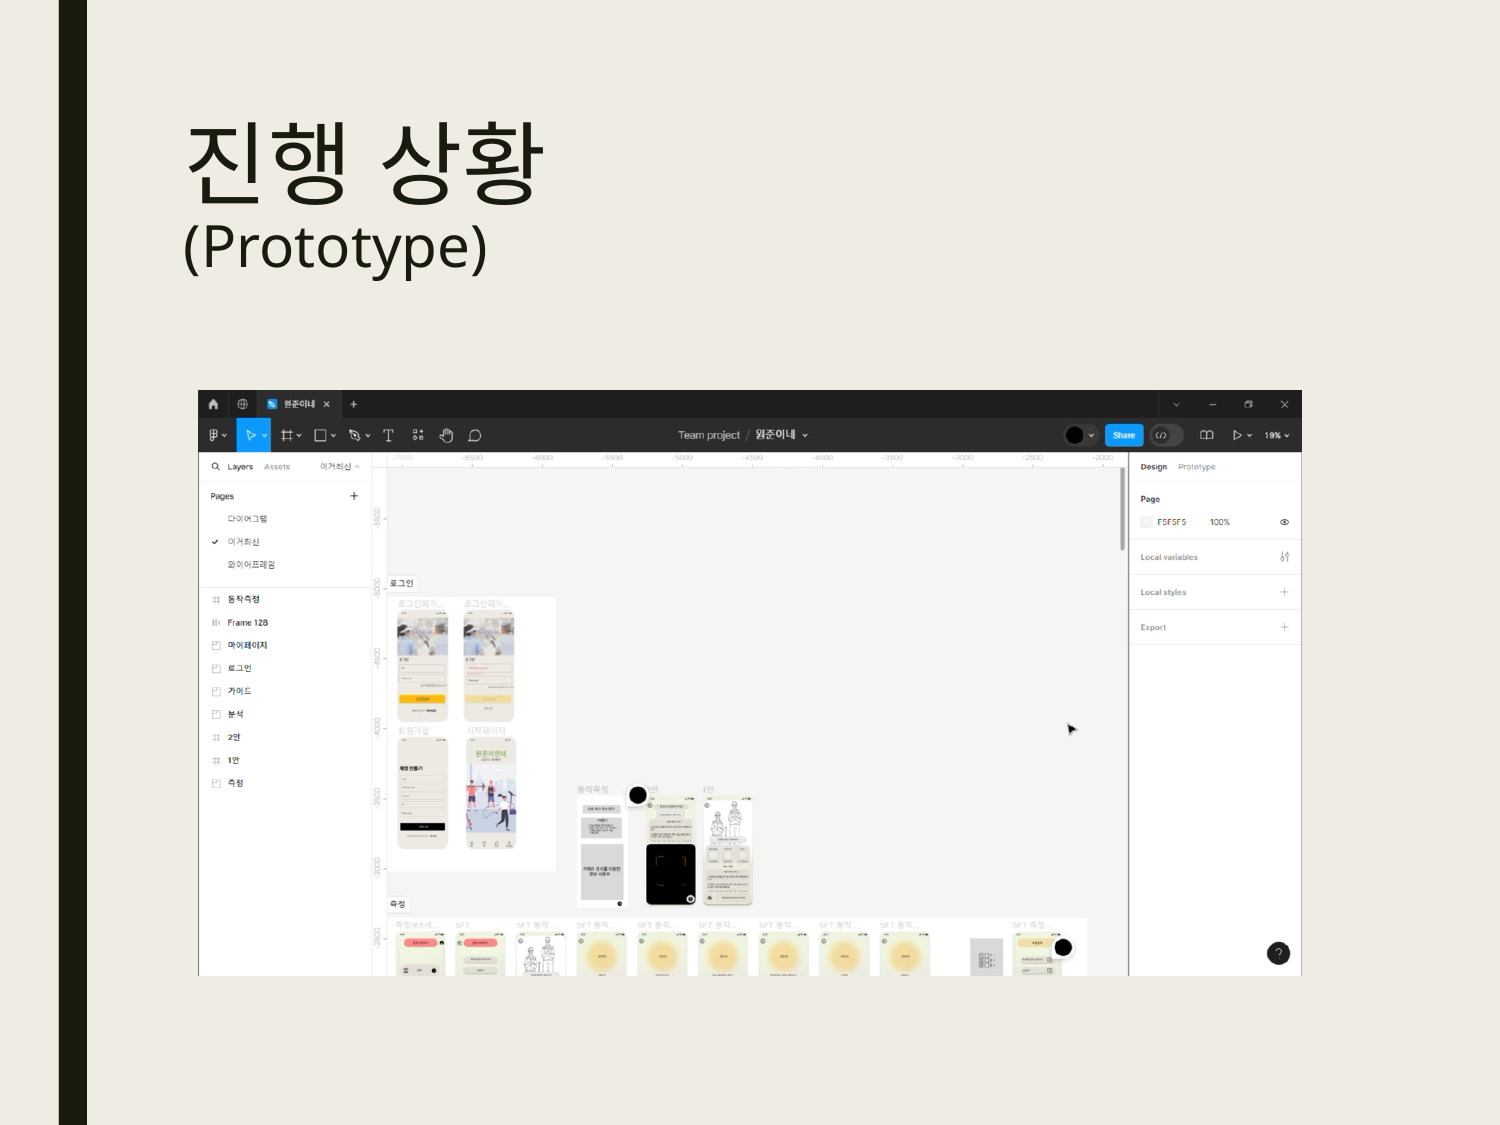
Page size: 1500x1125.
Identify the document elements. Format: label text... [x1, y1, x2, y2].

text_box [197, 389, 1303, 977]
title 진행 상황 (Prototype) [168, 112, 1338, 357]
